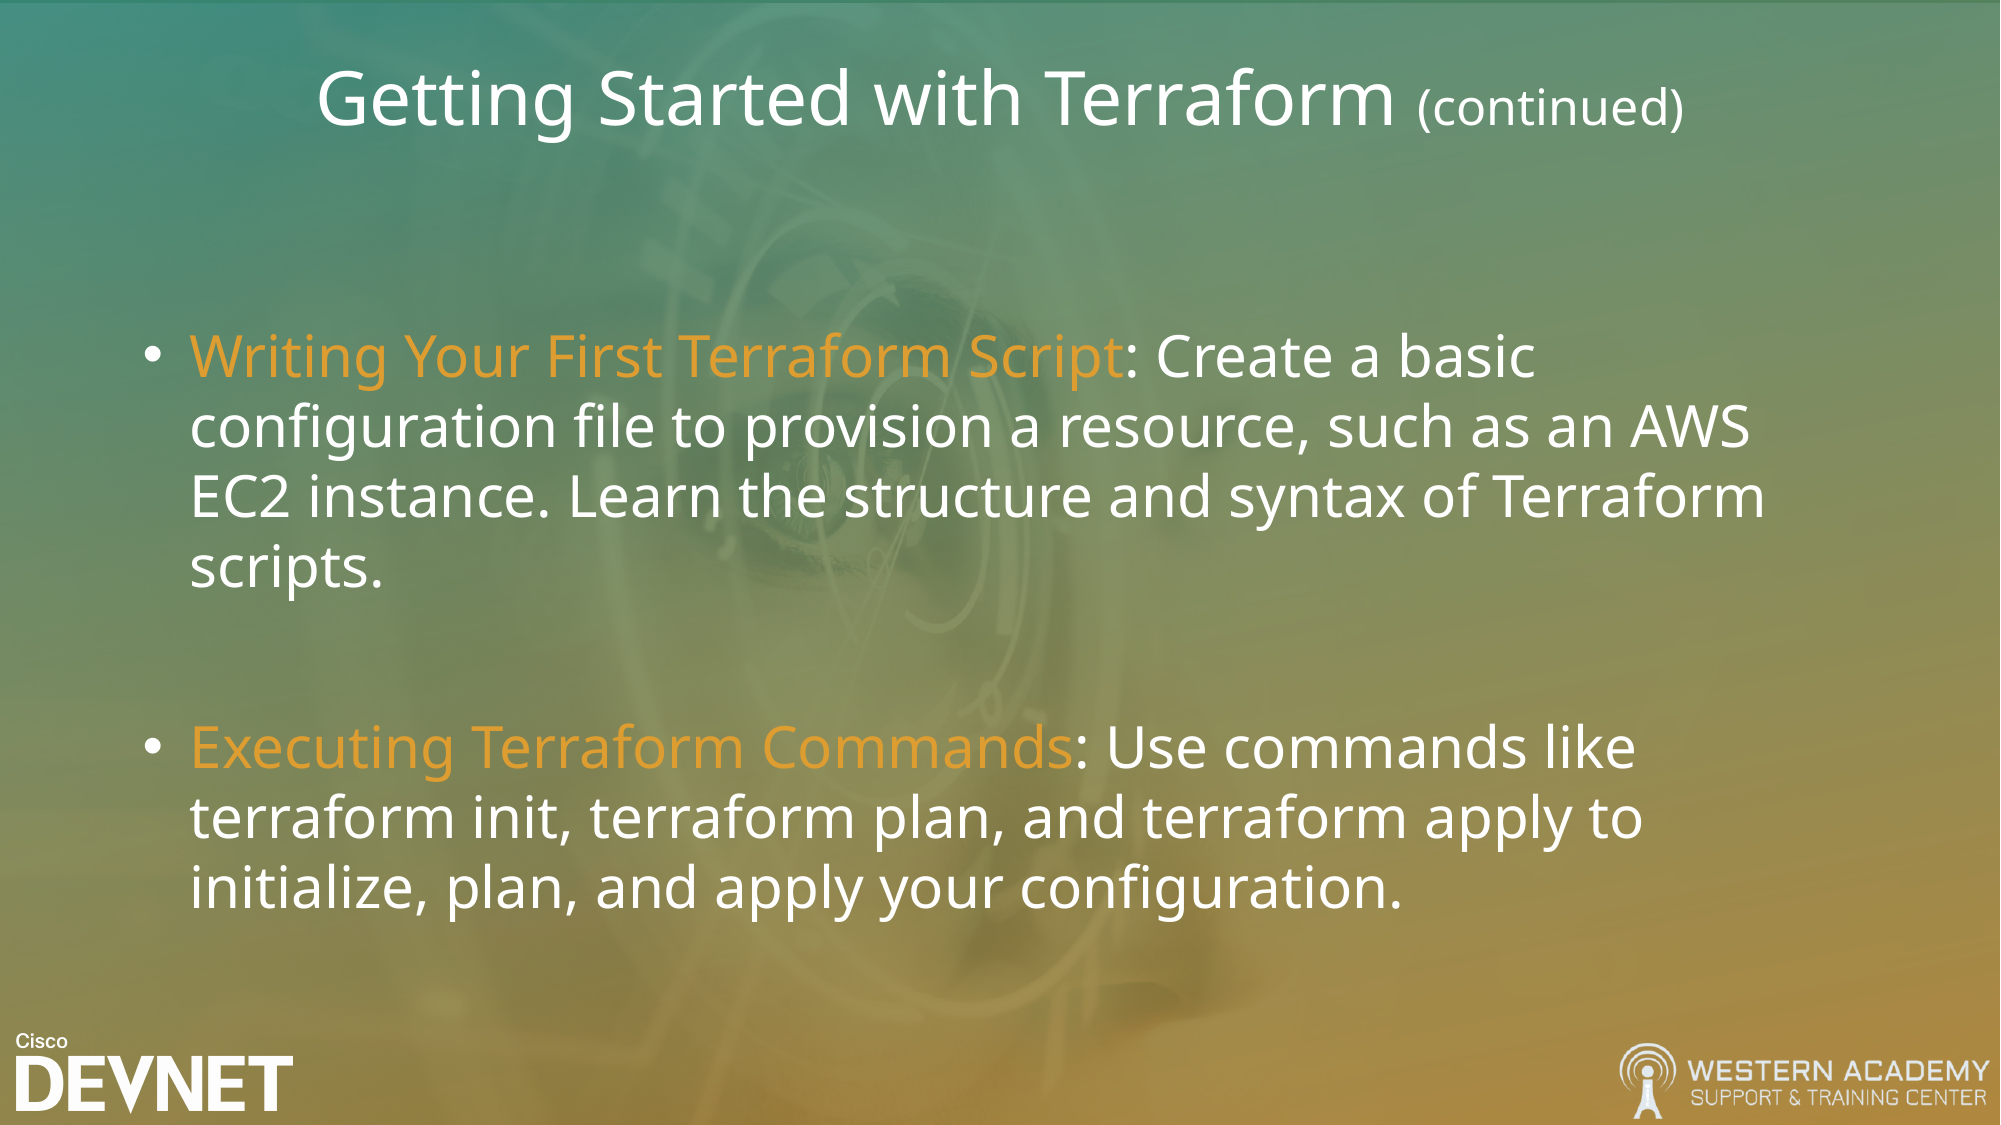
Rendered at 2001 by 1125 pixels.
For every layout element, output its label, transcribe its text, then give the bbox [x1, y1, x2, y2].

list Writing Your First Terraform Script: Create a basic configuration file to provision a resource, such as an AWS EC2 instance. Learn the structure and syntax of Terraform scripts. Executing Terraform Commands: Use commands like terraform init, terraform plan, and terraform apply to initialize, plan, and apply your configuration. [127, 215, 1831, 1025]
title Getting Started with Terraform (continued) [169, 0, 1831, 215]
picture [16, 1033, 293, 1114]
